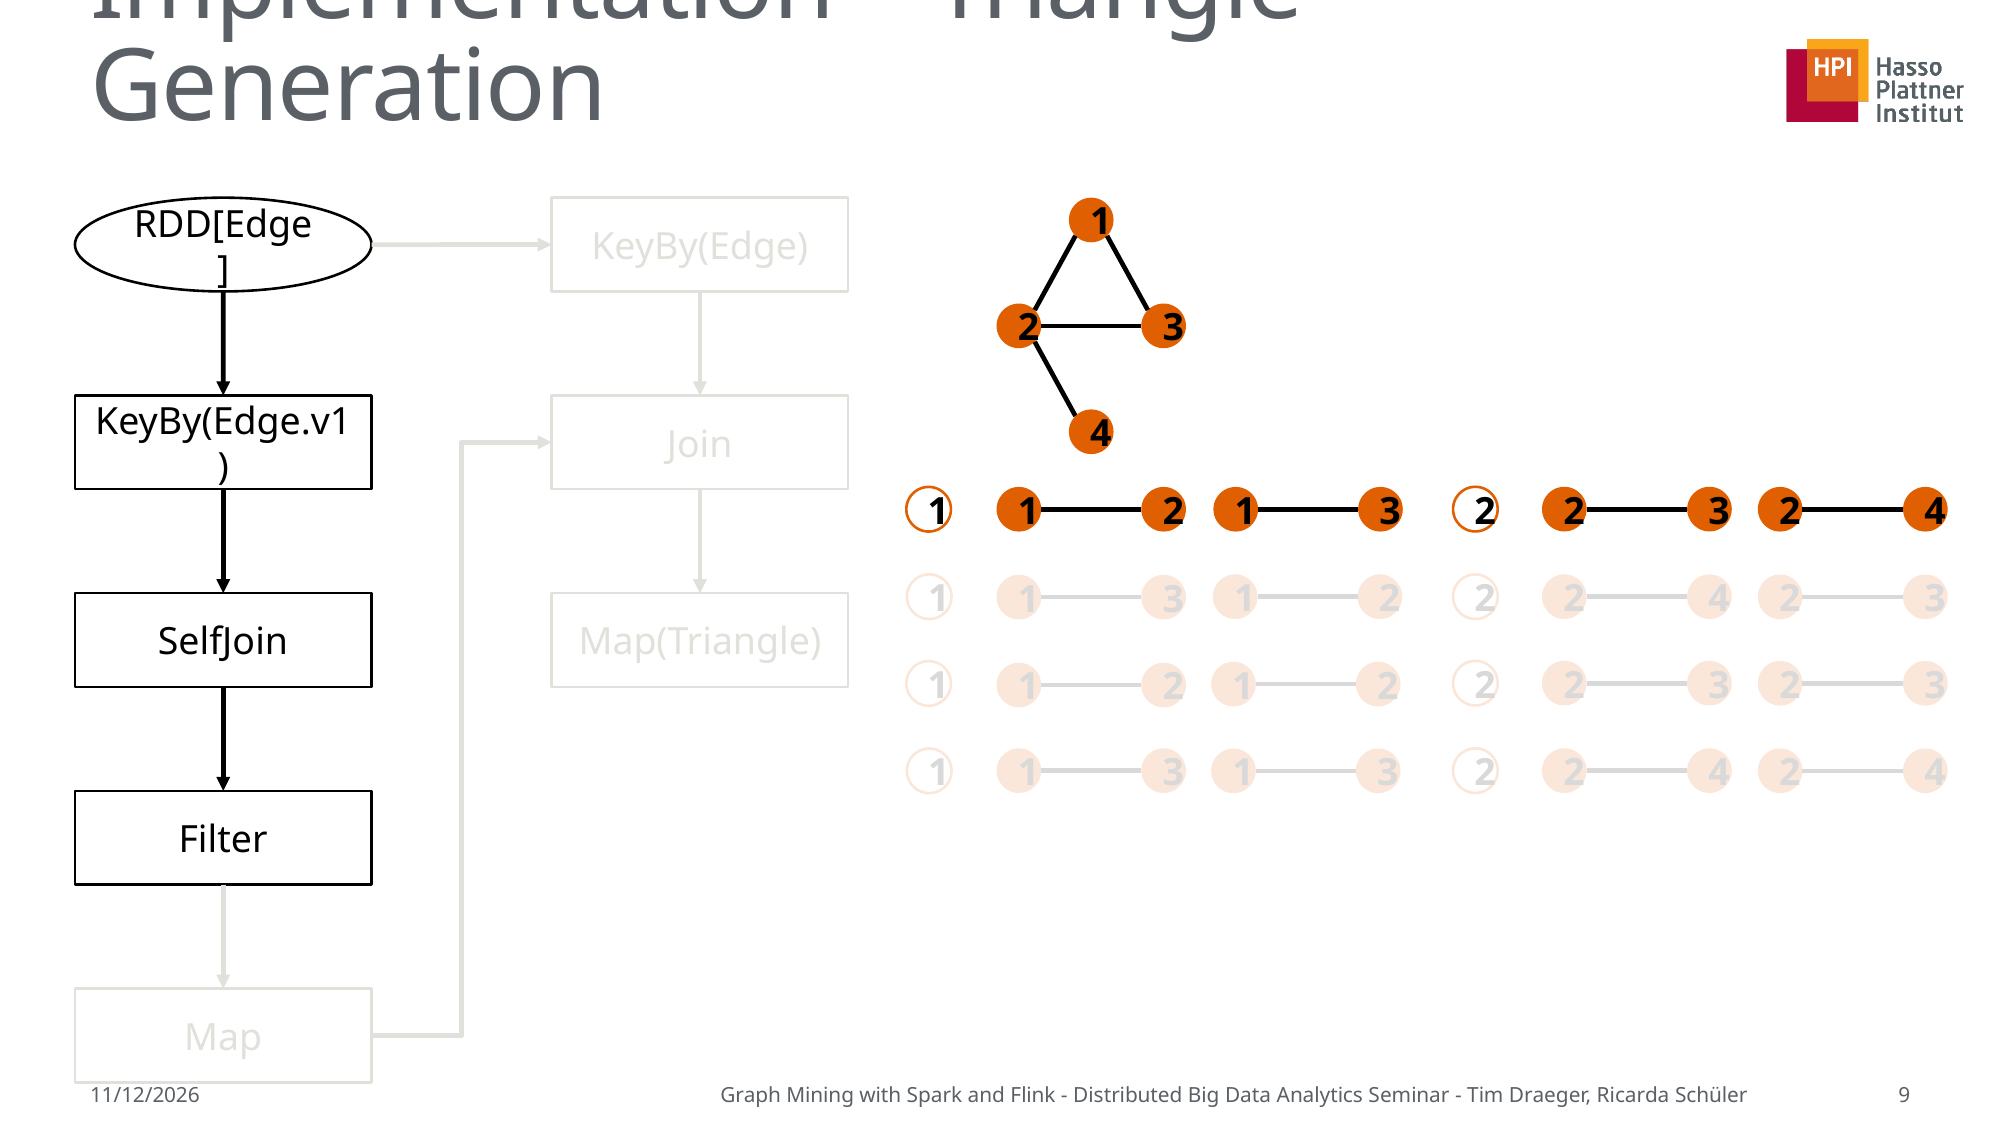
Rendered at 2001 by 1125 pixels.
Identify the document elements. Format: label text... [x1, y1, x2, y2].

text_box RDD[Edge] [73, 196, 373, 293]
title Implementation – Triangle Generation [75, 0, 1732, 149]
text_box Join [550, 394, 849, 490]
text_box 4 [1902, 485, 1949, 533]
text_box 3 [1357, 485, 1405, 533]
text_box 2 [995, 302, 1043, 350]
picture [1784, 35, 1966, 124]
text_box 2 [1756, 485, 1804, 533]
text_box KeyBy(Edge.v1) [74, 394, 373, 490]
text_box 3 [1686, 485, 1734, 533]
footer Graph Mining with Spark and Flink - Distributed Big Data Analytics Seminar - Tim Draeger, Ricarda Schüler [238, 1065, 1763, 1125]
text_box Map [74, 987, 373, 1084]
slide_number 9 [1768, 1065, 1926, 1125]
text_box [880, 553, 1973, 990]
text_box 1 [995, 485, 1043, 533]
text_box 4 [1067, 408, 1115, 456]
text_box Map(Triangle) [560, 592, 849, 688]
text_box 3 [1140, 302, 1188, 350]
text_box KeyBy(Edge) [550, 196, 849, 293]
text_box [1034, 234, 1076, 312]
text_box 2 [1140, 485, 1188, 533]
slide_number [75, 1084, 233, 1125]
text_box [1106, 234, 1149, 312]
text_box 1 [905, 485, 953, 533]
text_box 1 [1212, 485, 1260, 533]
text_box 2 [1451, 485, 1499, 533]
text_box 2 [1540, 485, 1588, 533]
text_box 1 [1067, 196, 1115, 244]
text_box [1034, 341, 1076, 417]
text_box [370, 441, 553, 1037]
text_box SelfJoin [74, 592, 368, 688]
text_box Filter [74, 790, 368, 886]
